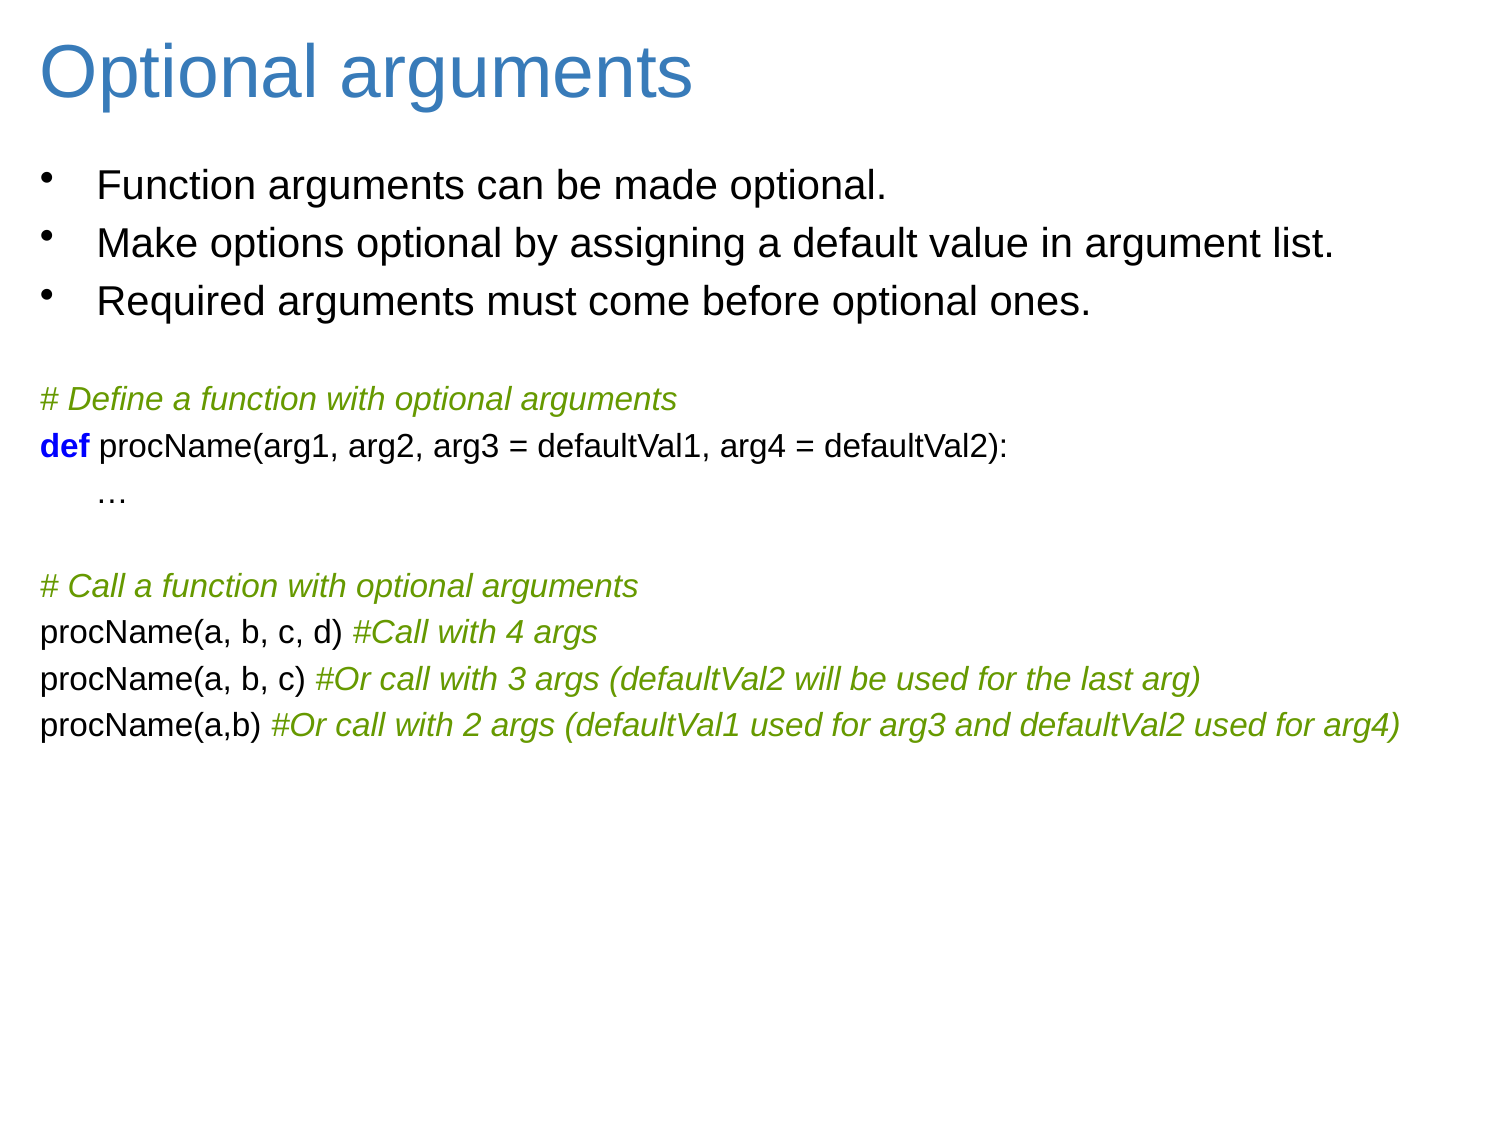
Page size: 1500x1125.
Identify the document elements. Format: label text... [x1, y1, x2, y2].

list Function arguments can be made optional. Make options optional by assigning a default value in argument list. Required arguments must come before optional ones. # Define a function with optional arguments def procName(arg1, arg2, arg3 = defaultVal1, arg4 = defaultVal2): … # Call a function with optional arguments procName(a, b, c, d) #Call with 4 args procName(a, b, c) #Or call with 3 args (defaultVal2 will be used for the last arg) procName(a,b) #Or call with 2 args (defaultVal1 used for arg3 and defaultVal2 used for arg4) [24, 149, 1450, 1038]
title Optional arguments [24, 30, 1338, 106]
